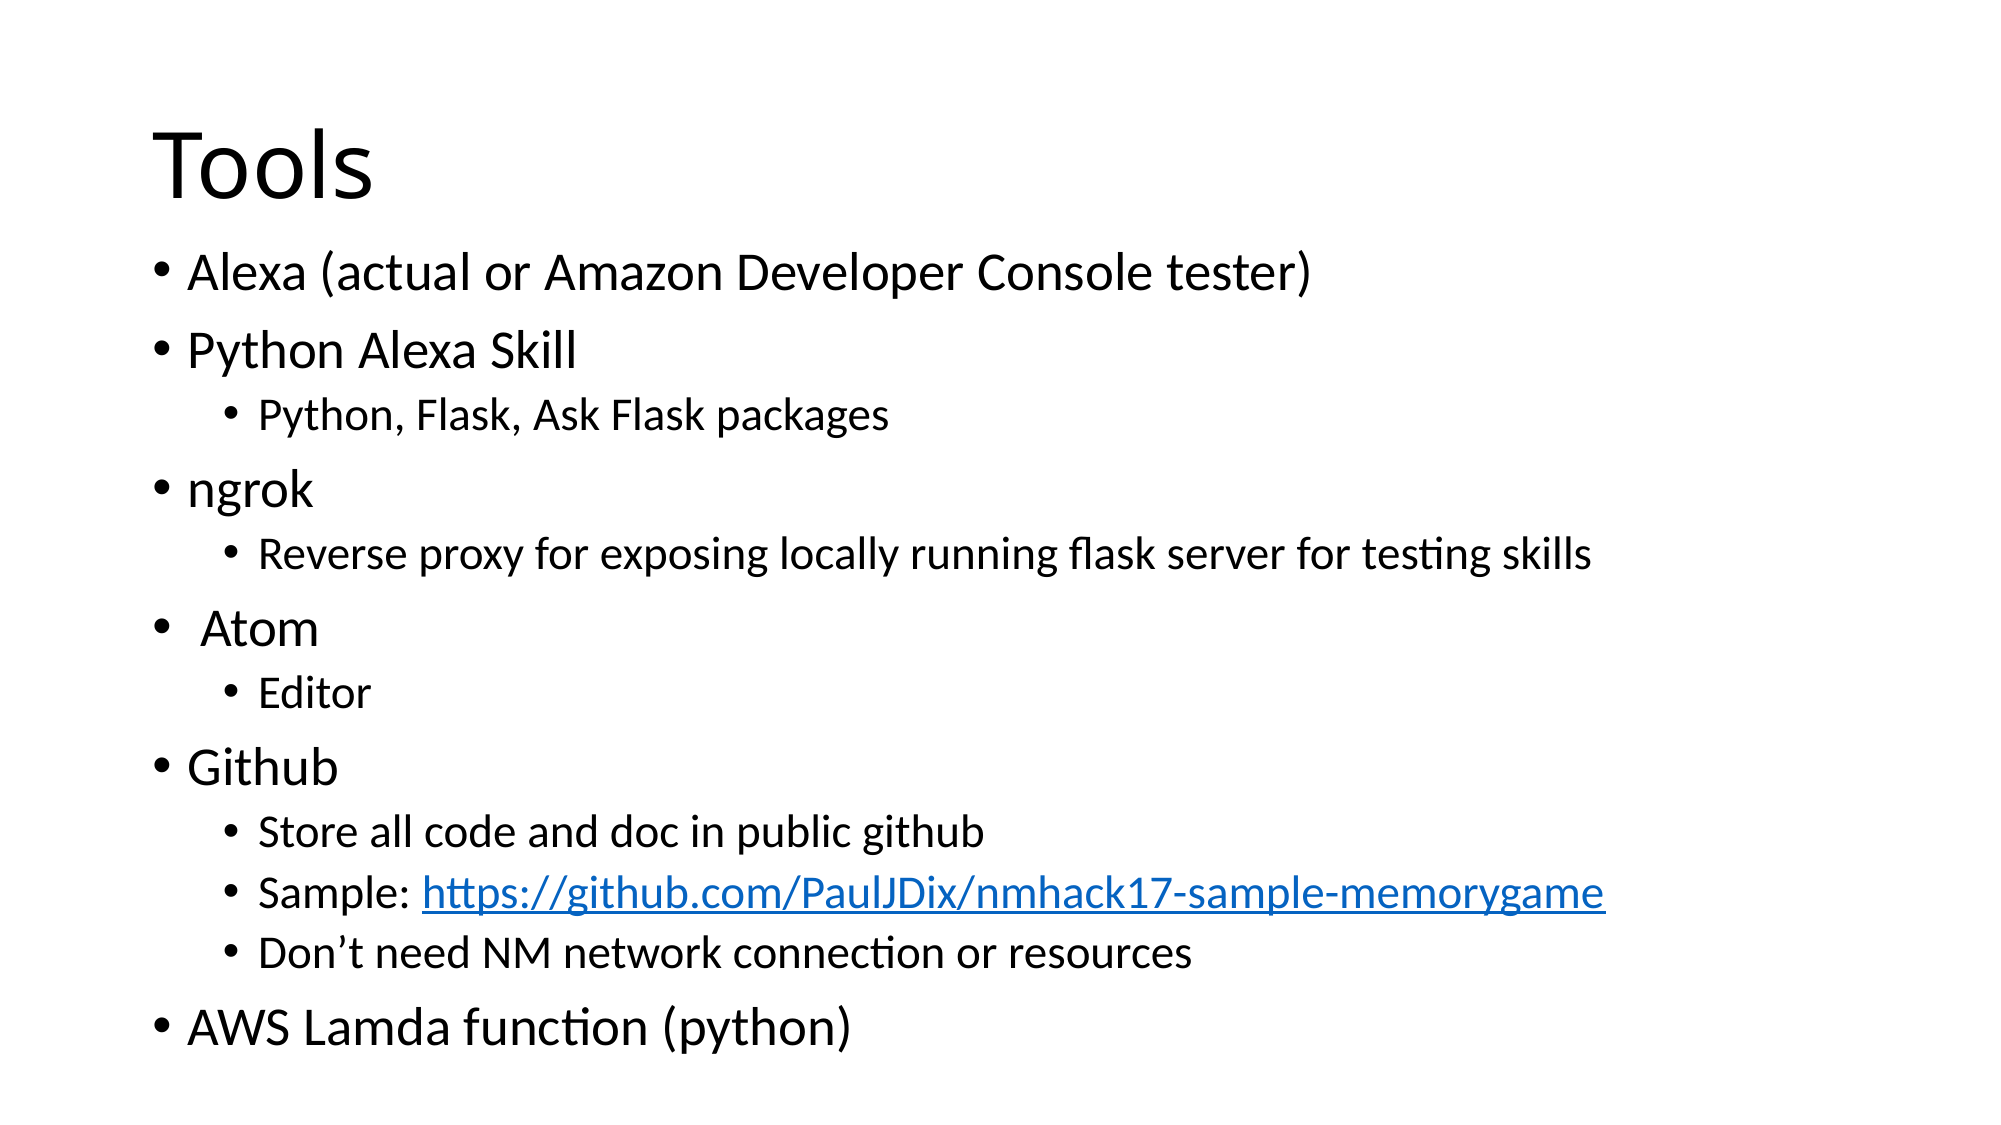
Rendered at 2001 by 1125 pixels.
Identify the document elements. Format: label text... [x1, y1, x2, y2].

list Alexa (actual or Amazon Developer Console tester) Python Alexa Skill Python, Flask, Ask Flask packages ngrok Reverse proxy for exposing locally running flask server for testing skills Atom Editor Github Store all code and doc in public github Sample: https://github.com/PaulJDix/nmhack17-sample-memorygame Don’t need NM network connection or resources AWS Lamda function (python) [137, 235, 1863, 1071]
title Tools [137, 59, 1863, 235]
